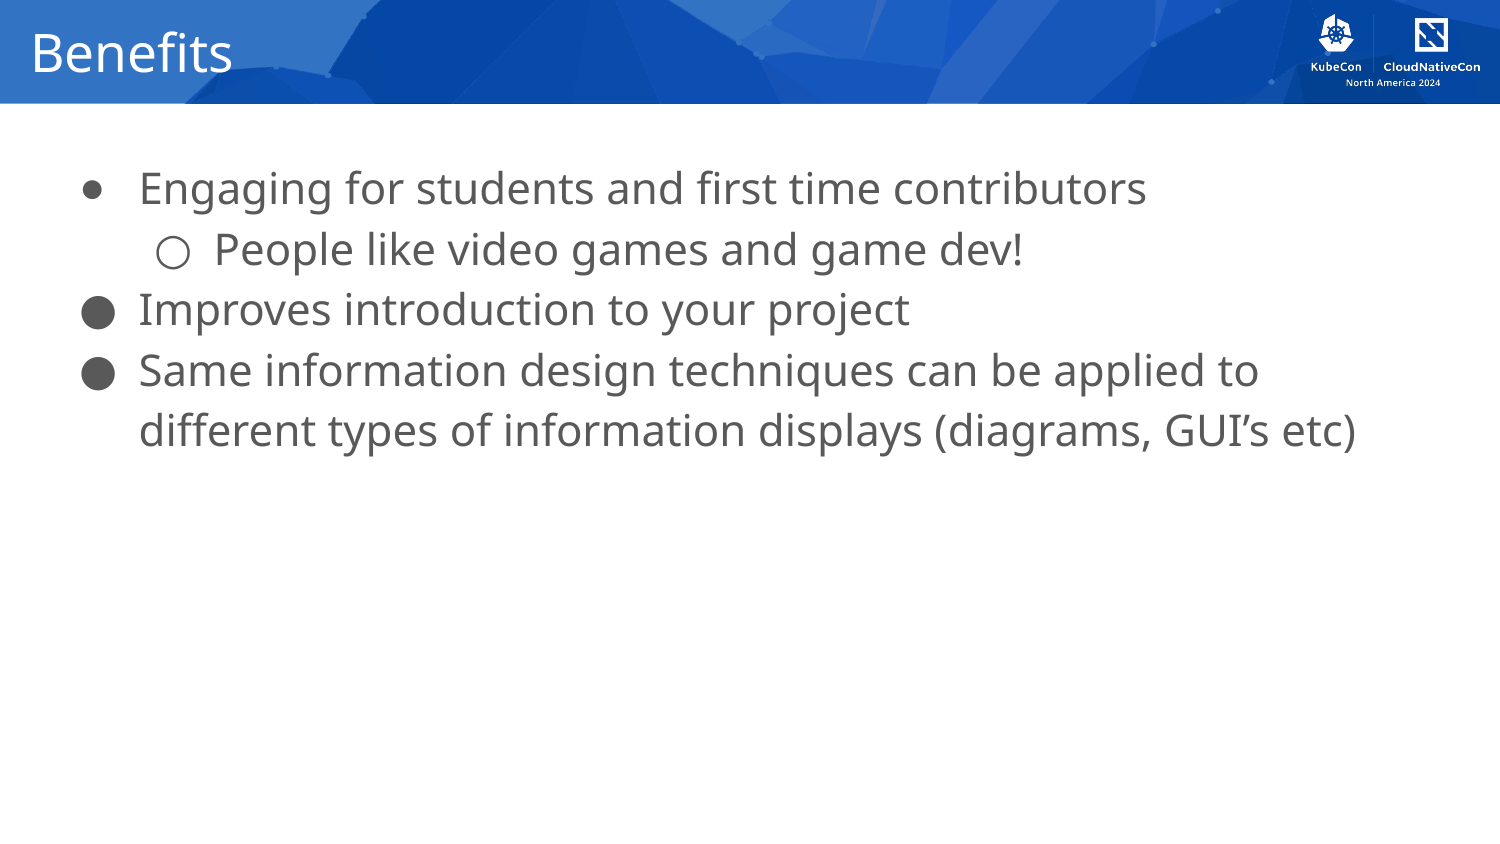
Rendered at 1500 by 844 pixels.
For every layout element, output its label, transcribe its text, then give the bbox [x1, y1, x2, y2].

picture [1307, 14, 1480, 89]
title Benefits [14, 4, 1277, 99]
list Engaging for students and first time contributors People like video games and game dev! Improves introduction to your project Same information design techniques can be applied to different types of information displays (diagrams, GUI’s etc) [48, 138, 1458, 790]
